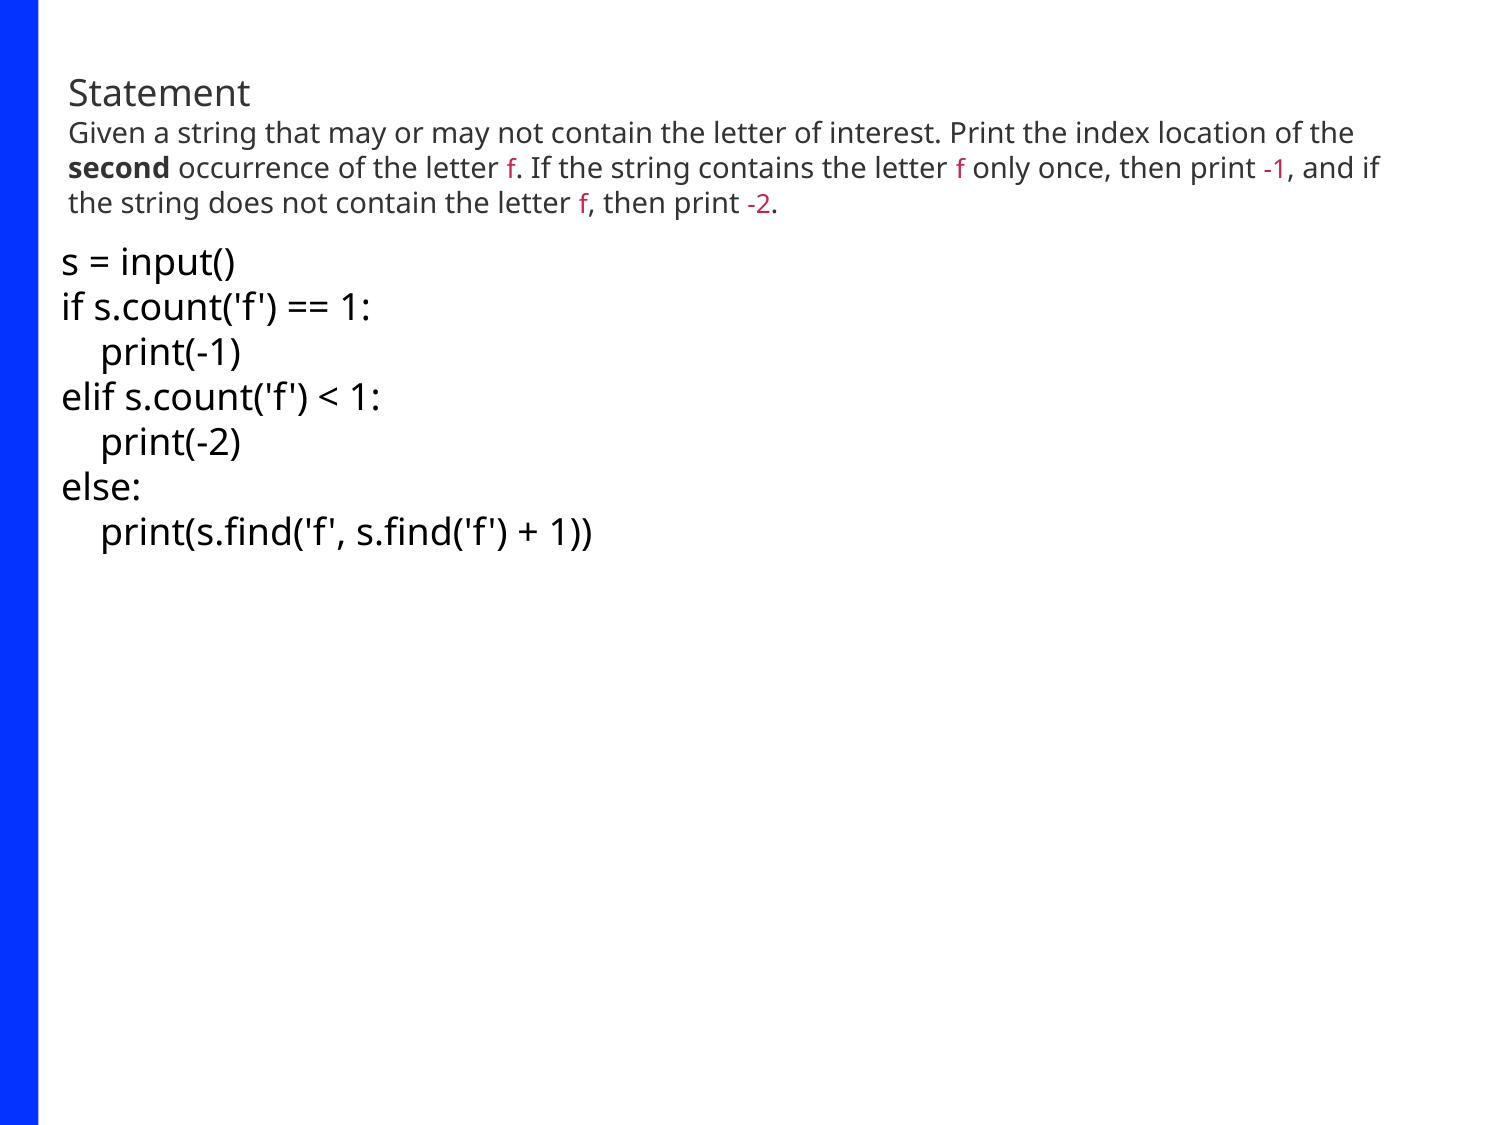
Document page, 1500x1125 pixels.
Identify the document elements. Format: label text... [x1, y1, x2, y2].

text_box Statement Given a string that may or may not contain the letter of interest. Print the index location of the second occurrence of the letter f. If the string contains the letter f only once, then print -1, and if the string does not contain the letter f, then print -2. [60, 61, 1440, 227]
text_box s = input() if s.count('f') == 1: print(-1) elif s.count('f') < 1: print(-2) else: print(s.find('f', s.find('f') + 1)) [53, 230, 601, 561]
